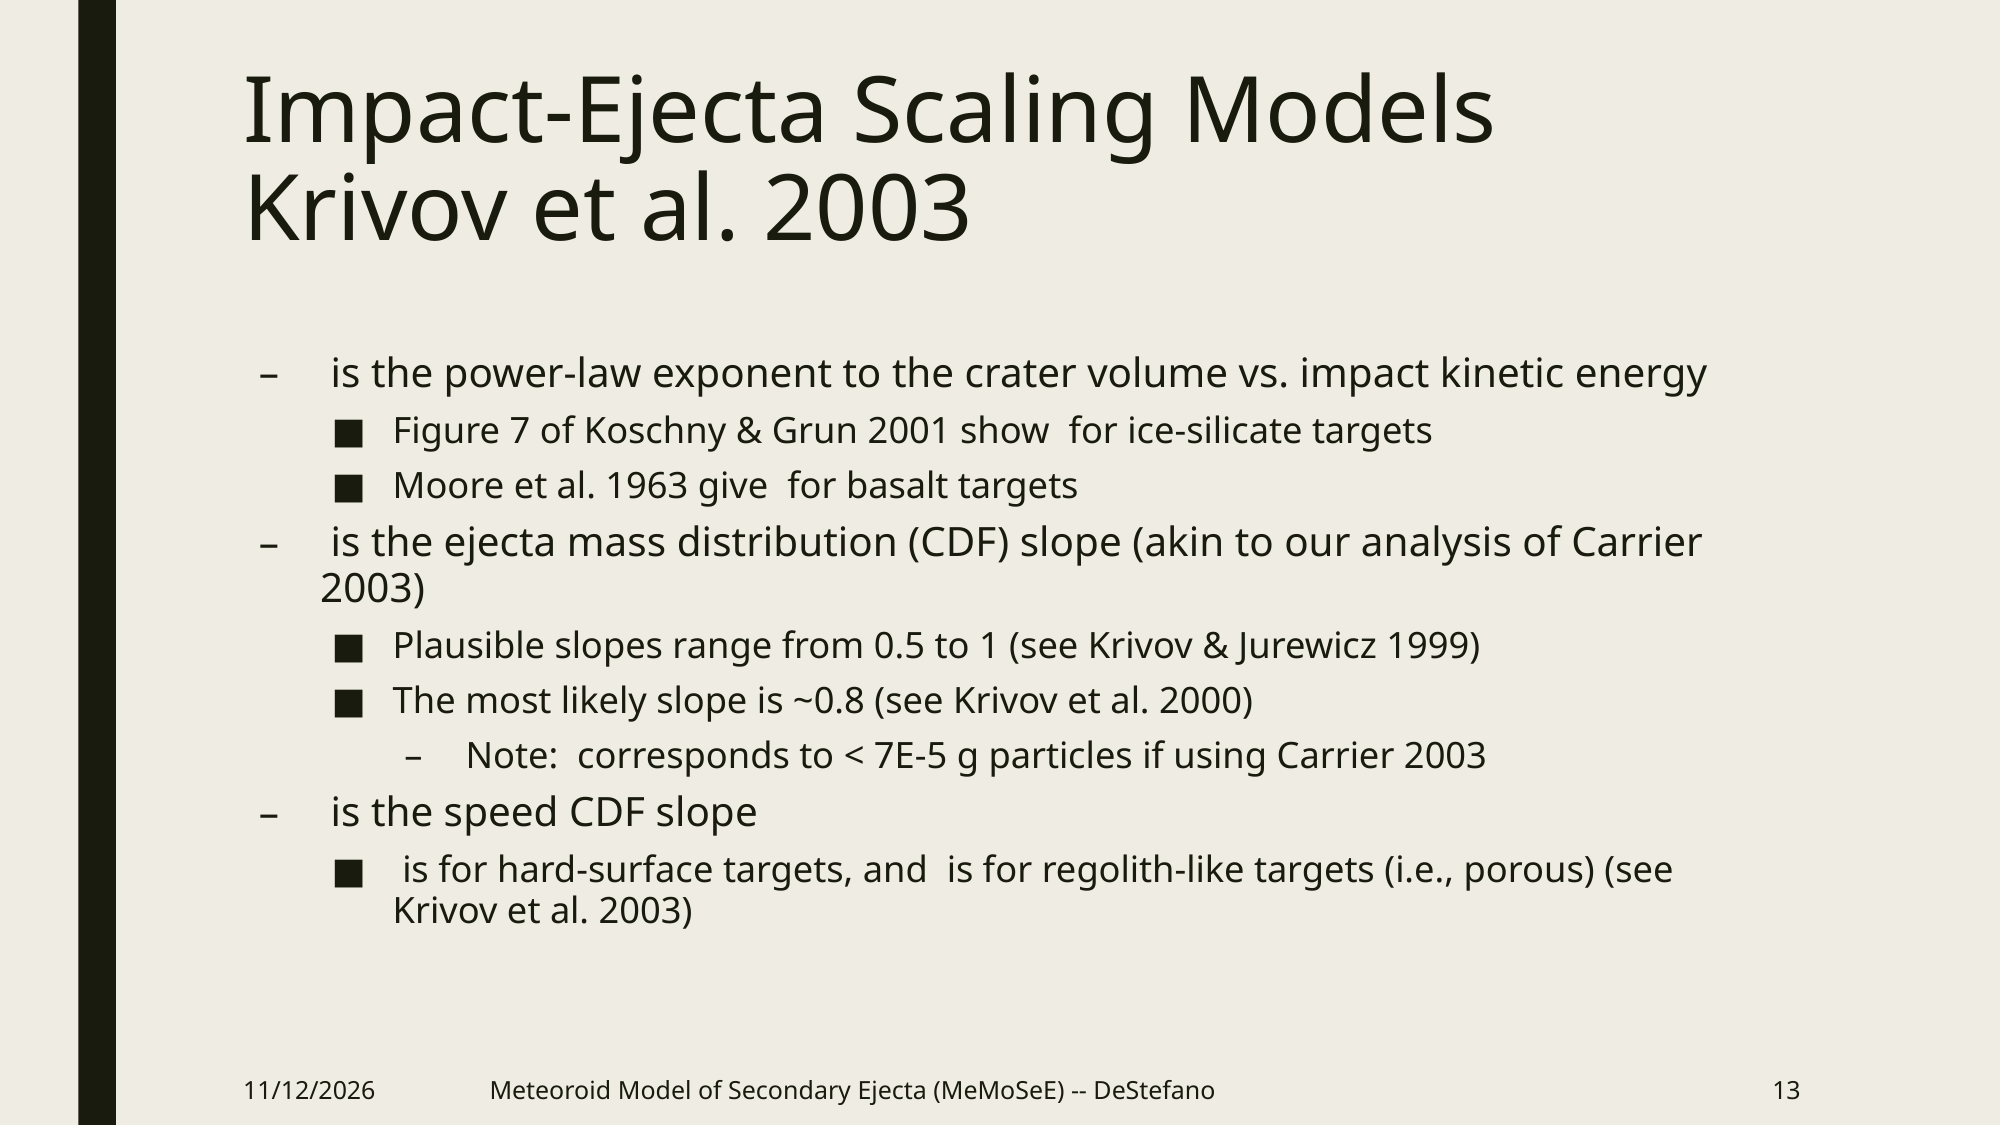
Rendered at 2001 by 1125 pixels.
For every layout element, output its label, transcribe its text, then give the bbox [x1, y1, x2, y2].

slide_number 13 [1553, 1058, 1816, 1125]
footer Meteoroid Model of Secondary Ejecta (MeMoSeE) -- DeStefano [474, 1058, 1505, 1125]
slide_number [228, 1058, 426, 1125]
title Impact-Ejecta Scaling Models Krivov et al. 2003 [228, 56, 1804, 301]
